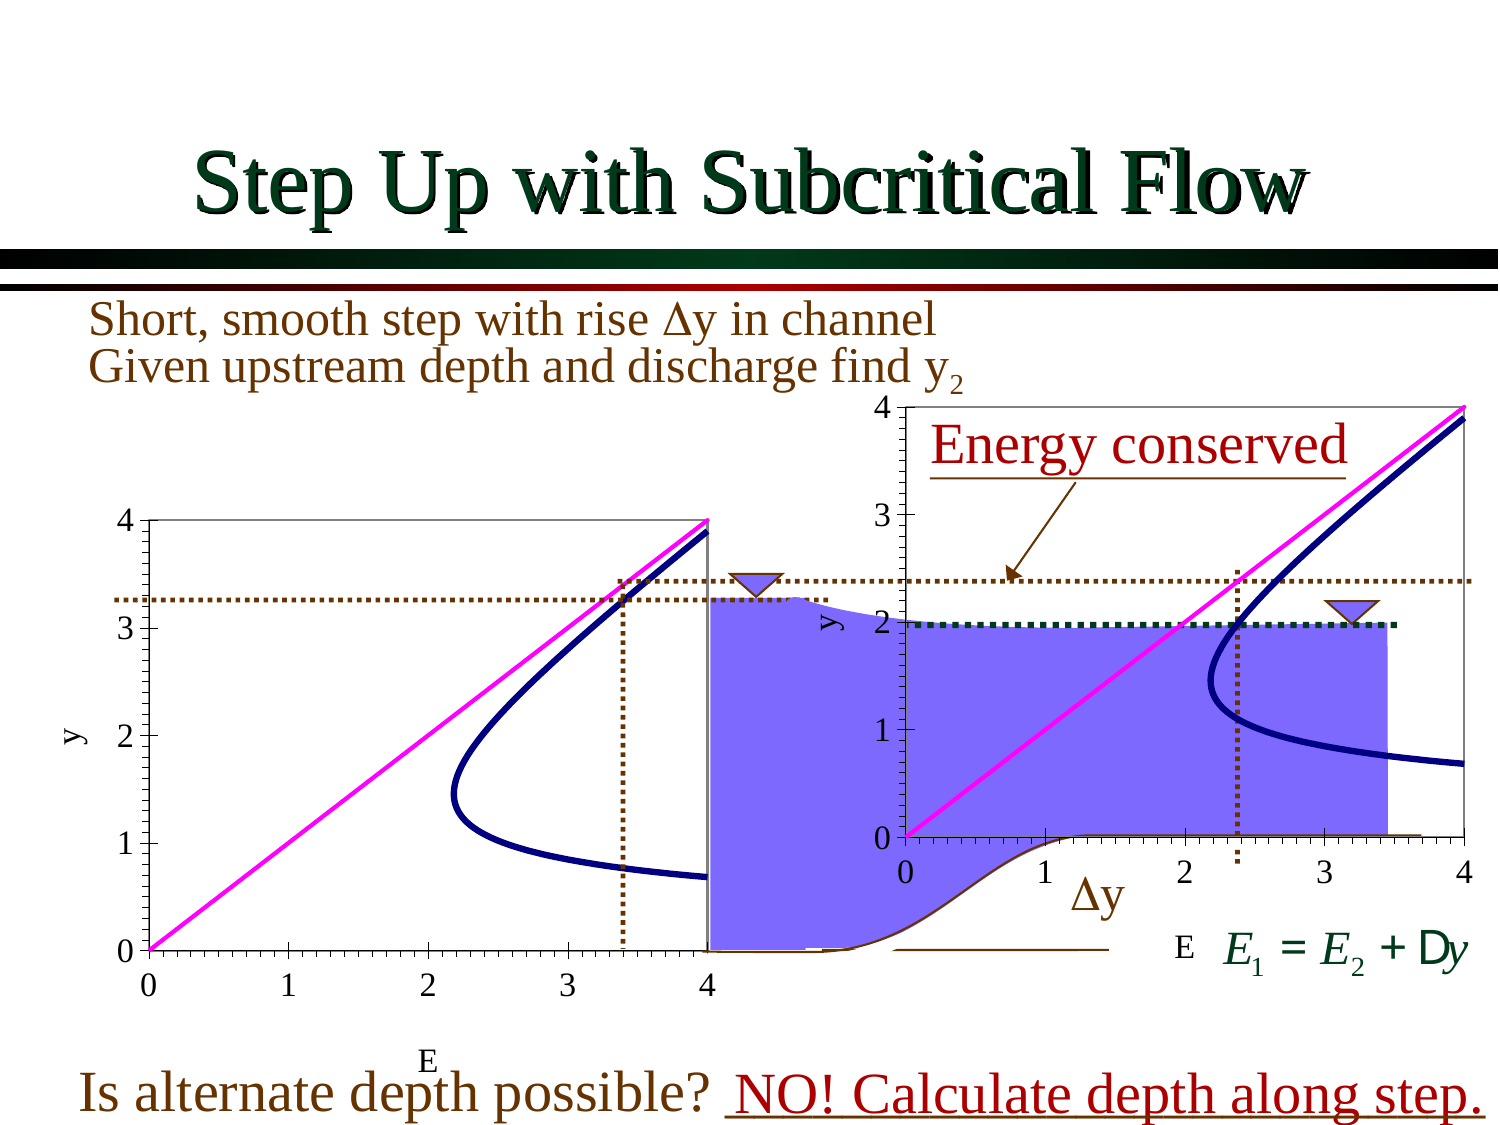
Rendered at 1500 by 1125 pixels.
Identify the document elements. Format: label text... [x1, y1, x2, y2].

text_box Given upstream depth and discharge find y2 [73, 324, 773, 390]
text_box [751, 580, 773, 833]
text_box Is alternate depth possible? __________________________ [63, 1046, 1500, 1125]
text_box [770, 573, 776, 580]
chart [22, 388, 768, 1107]
chart [778, 275, 1500, 993]
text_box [687, 835, 773, 961]
text_box Short, smooth step with rise Dy in channel [74, 278, 774, 324]
title Step Up with Subcritical Flow [112, 49, 1388, 238]
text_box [929, 478, 1346, 581]
